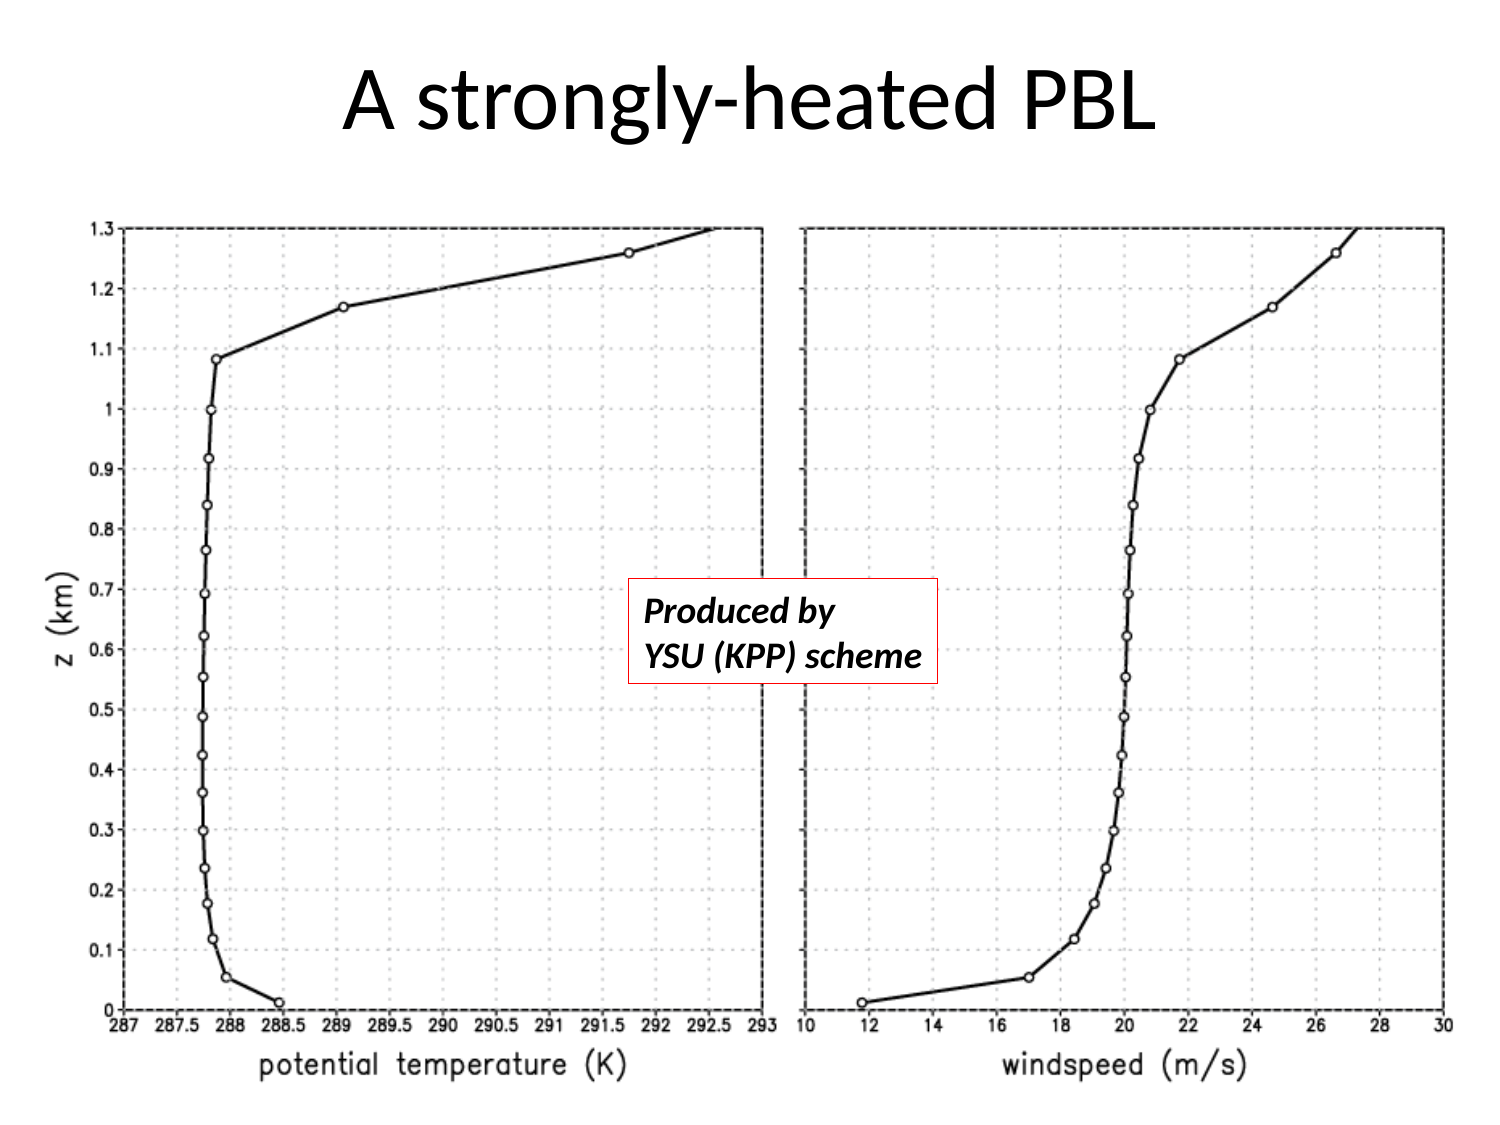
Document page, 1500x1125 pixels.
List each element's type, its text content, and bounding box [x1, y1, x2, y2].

title A strongly-heated PBL [75, 0, 1425, 170]
picture [2, 171, 1500, 1125]
